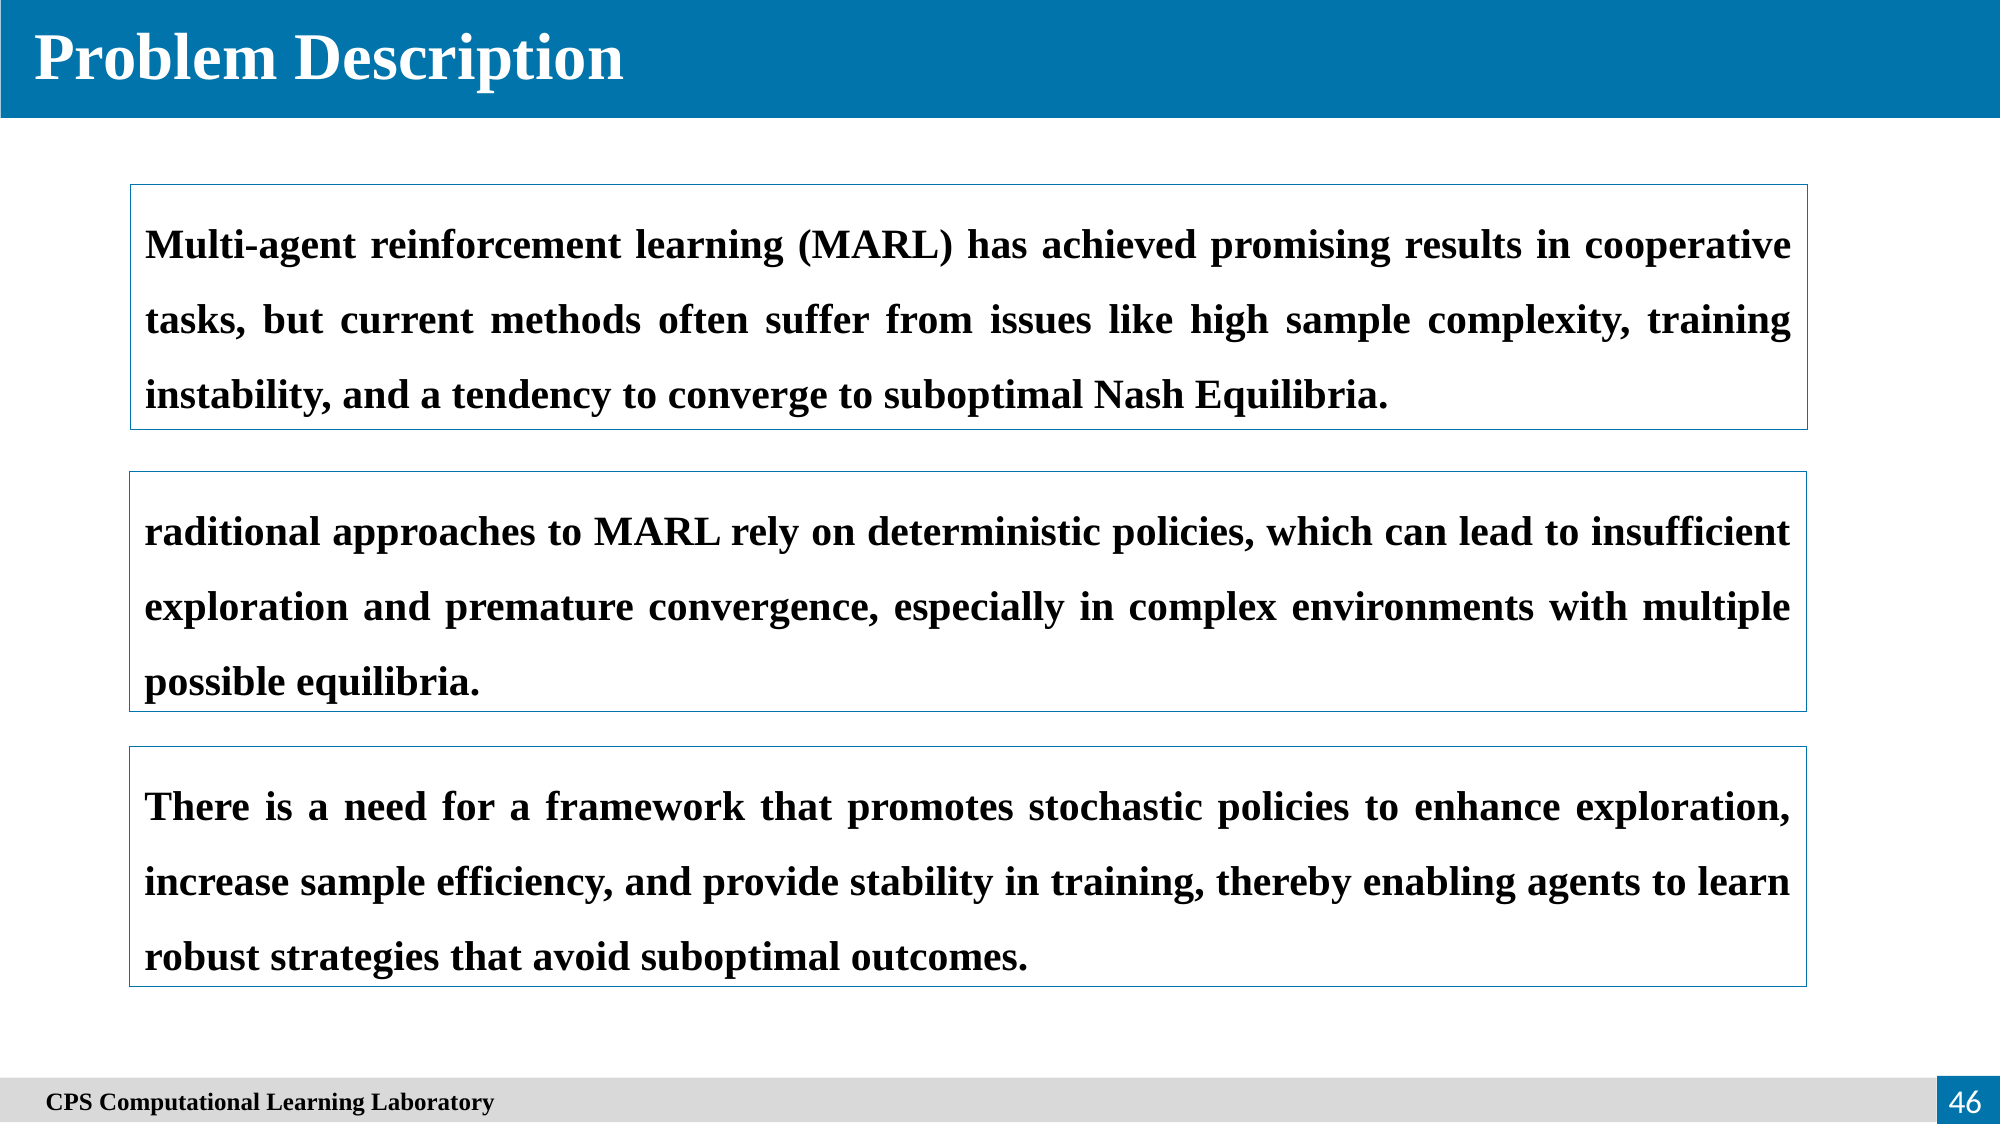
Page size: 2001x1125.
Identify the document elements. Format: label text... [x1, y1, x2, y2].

text_box [0, 0, 2000, 119]
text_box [0, 1074, 2000, 1125]
text_box raditional approaches to MARL rely on deterministic policies, which can lead to insufficient exploration and premature convergence, especially in complex environments with multiple possible equilibria. [129, 471, 1807, 712]
text_box Problem Description [19, 5, 826, 100]
text_box Multi-agent reinforcement learning (MARL) has achieved promising results in cooperative tasks, but current methods often suffer from issues like high sample complexity, training instability, and a tendency to converge to suboptimal Nash Equilibria. [130, 184, 1808, 430]
text_box There is a need for a framework that promotes stochastic policies to enhance exploration, increase sample efficiency, and provide stability in training, thereby enabling agents to learn robust strategies that avoid suboptimal outcomes. [129, 746, 1807, 987]
text_box 46 [1903, 1070, 1997, 1074]
